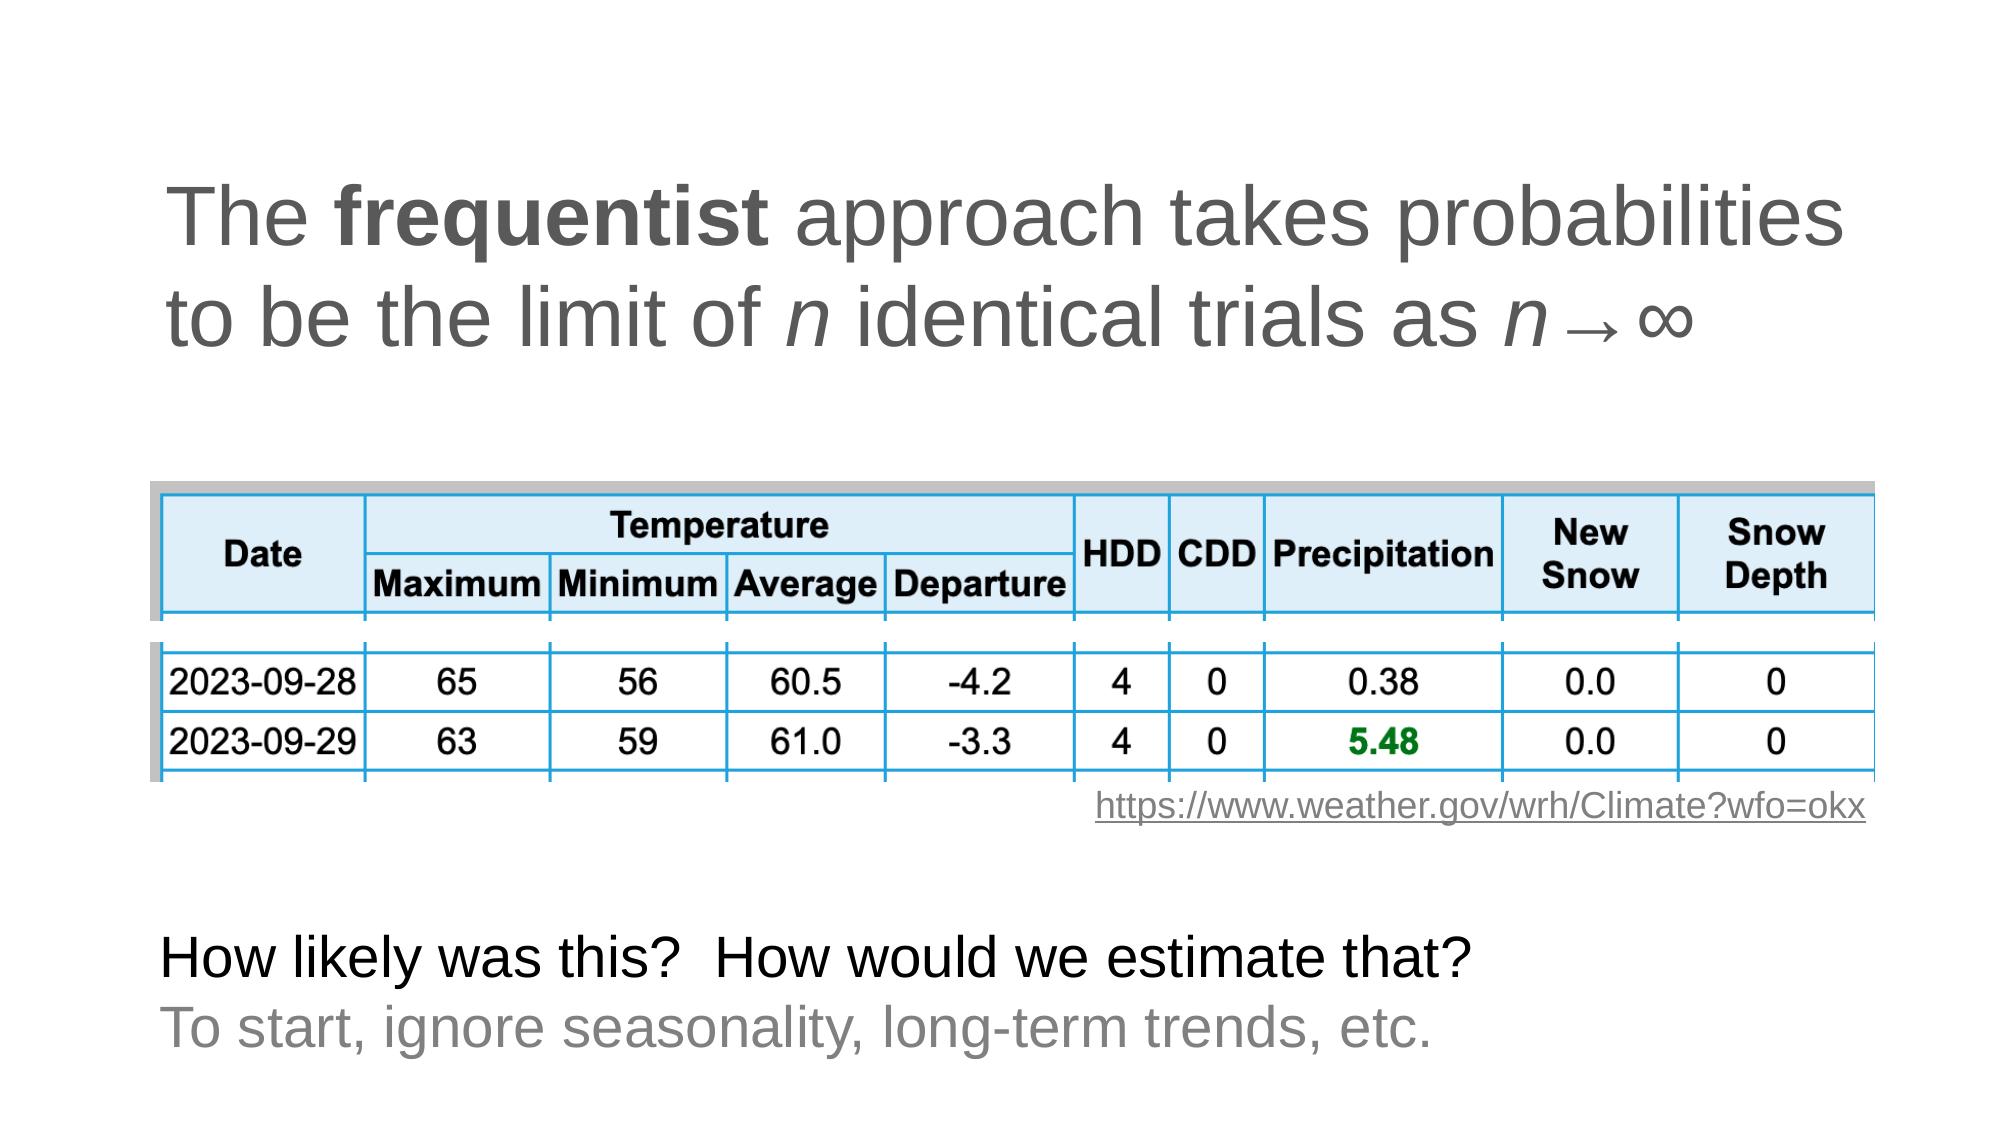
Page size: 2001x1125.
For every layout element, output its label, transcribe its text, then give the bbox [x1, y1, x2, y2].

title The frequentist approach takes probabilities to be the limit of n identical trials as n→∞ [150, 149, 1875, 375]
picture [149, 481, 1875, 621]
text_box https://www.weather.gov/wrh/Climate?wfo=okx [1080, 773, 1892, 834]
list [149, 642, 1875, 782]
text_box How likely was this? How would we estimate that? To start, ignore seasonality, long-term trends, etc. [145, 911, 1897, 1067]
